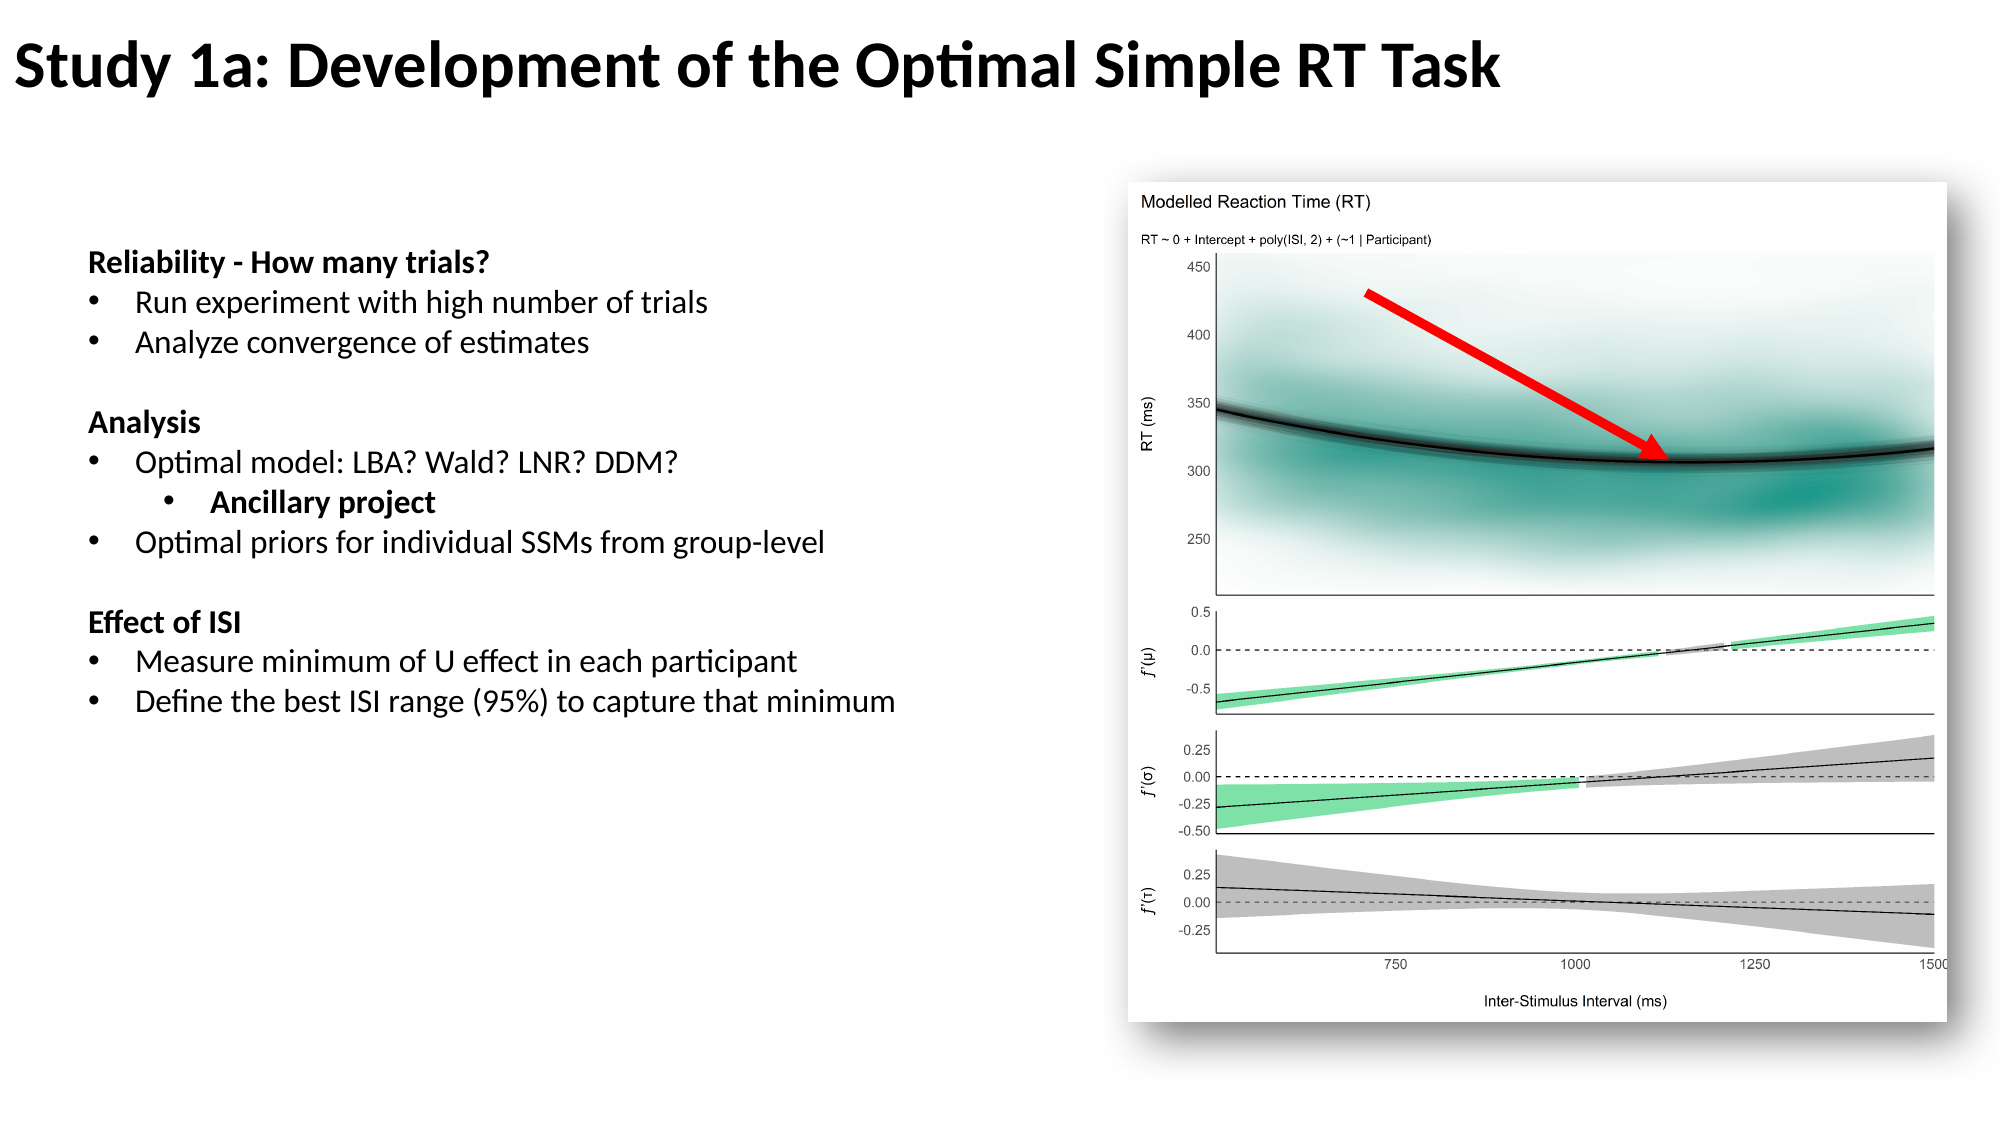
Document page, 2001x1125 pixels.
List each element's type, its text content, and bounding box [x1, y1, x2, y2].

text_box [1365, 292, 1670, 460]
text_box Study 1a: Development of the Optimal Simple RT Task [0, 0, 1691, 122]
picture [1128, 182, 1947, 1023]
text_box Reliability - How many trials? Run experiment with high number of trials Analyze convergence of estimates Analysis Optimal model: LBA? Wald? LNR? DDM? Ancillary project Optimal priors for individual SSMs from group-level Effect of ISI Measure minimum of U effect in each participant Define the best ISI range (95%) to capture that minimum [73, 233, 1087, 727]
